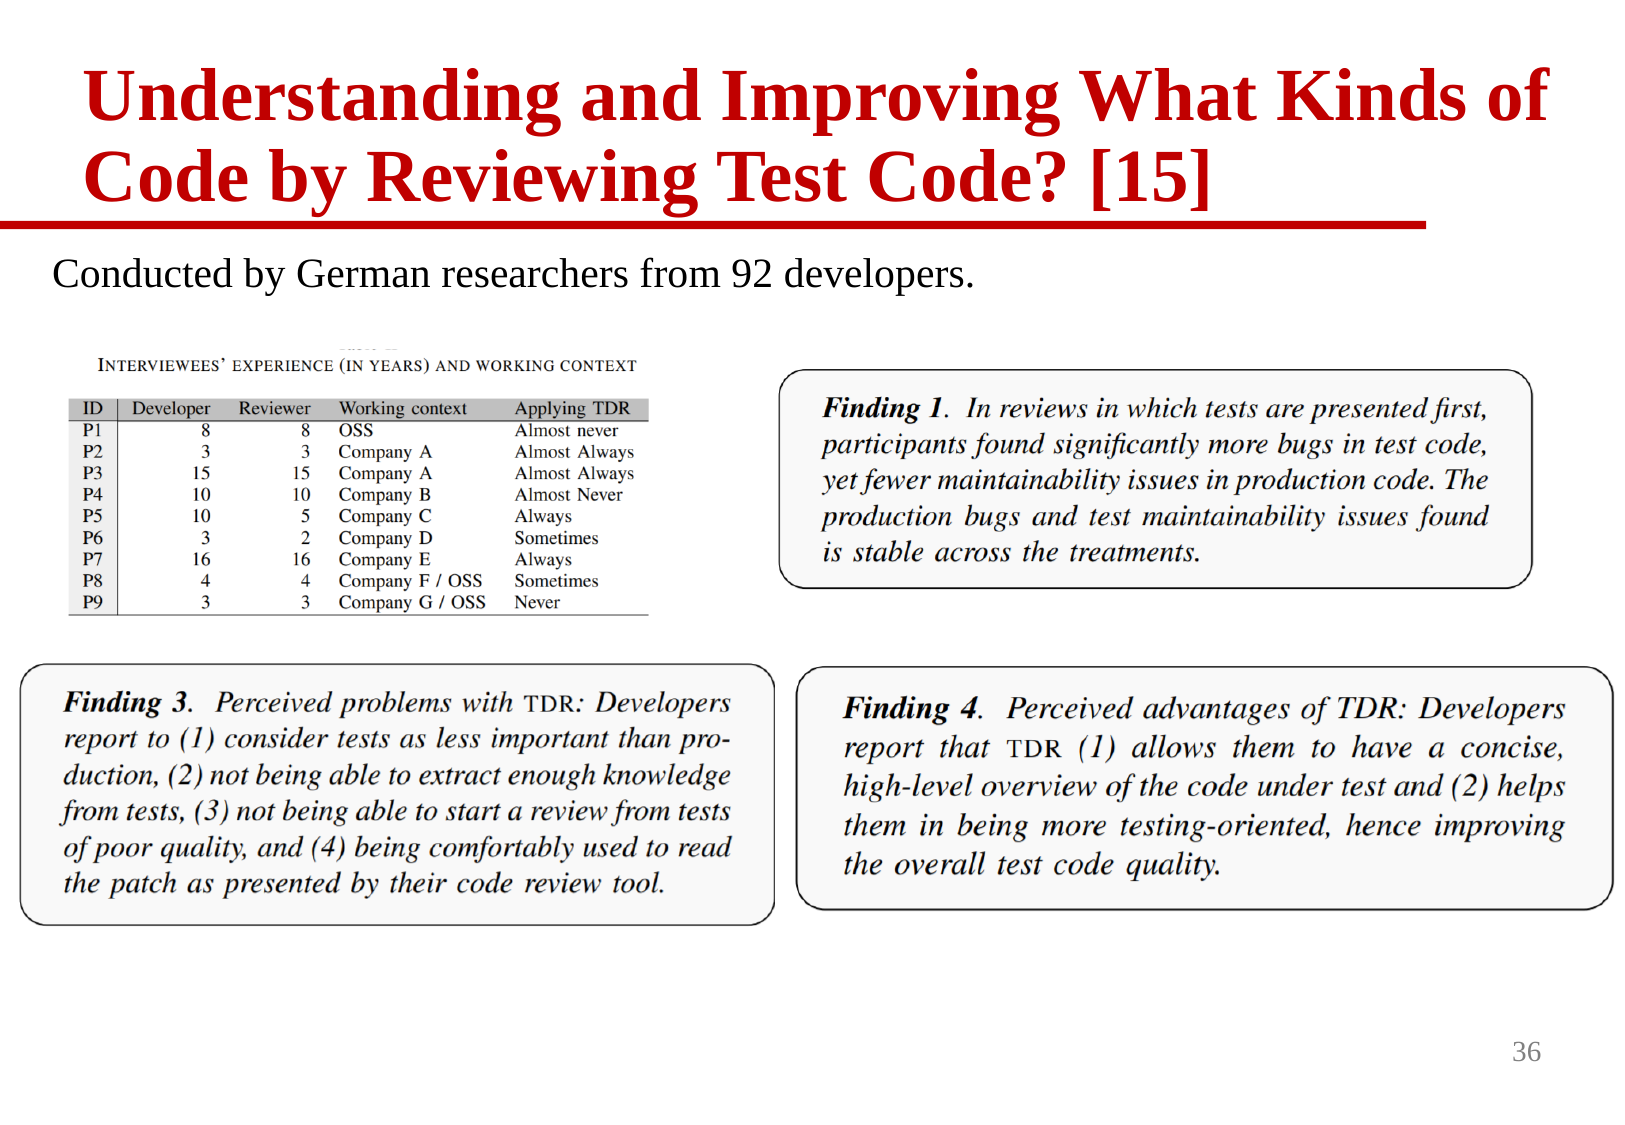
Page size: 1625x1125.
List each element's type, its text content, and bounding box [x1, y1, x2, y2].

title Understanding and Improving What Kinds of Code by Reviewing Test Code? [15] [67, 43, 1625, 225]
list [56, 349, 660, 626]
picture [771, 363, 1538, 597]
slide_number 36 [1218, 1012, 1557, 1088]
text_box Conducted by German researchers from 92 developers. [37, 238, 1425, 304]
picture [1, 649, 1625, 945]
